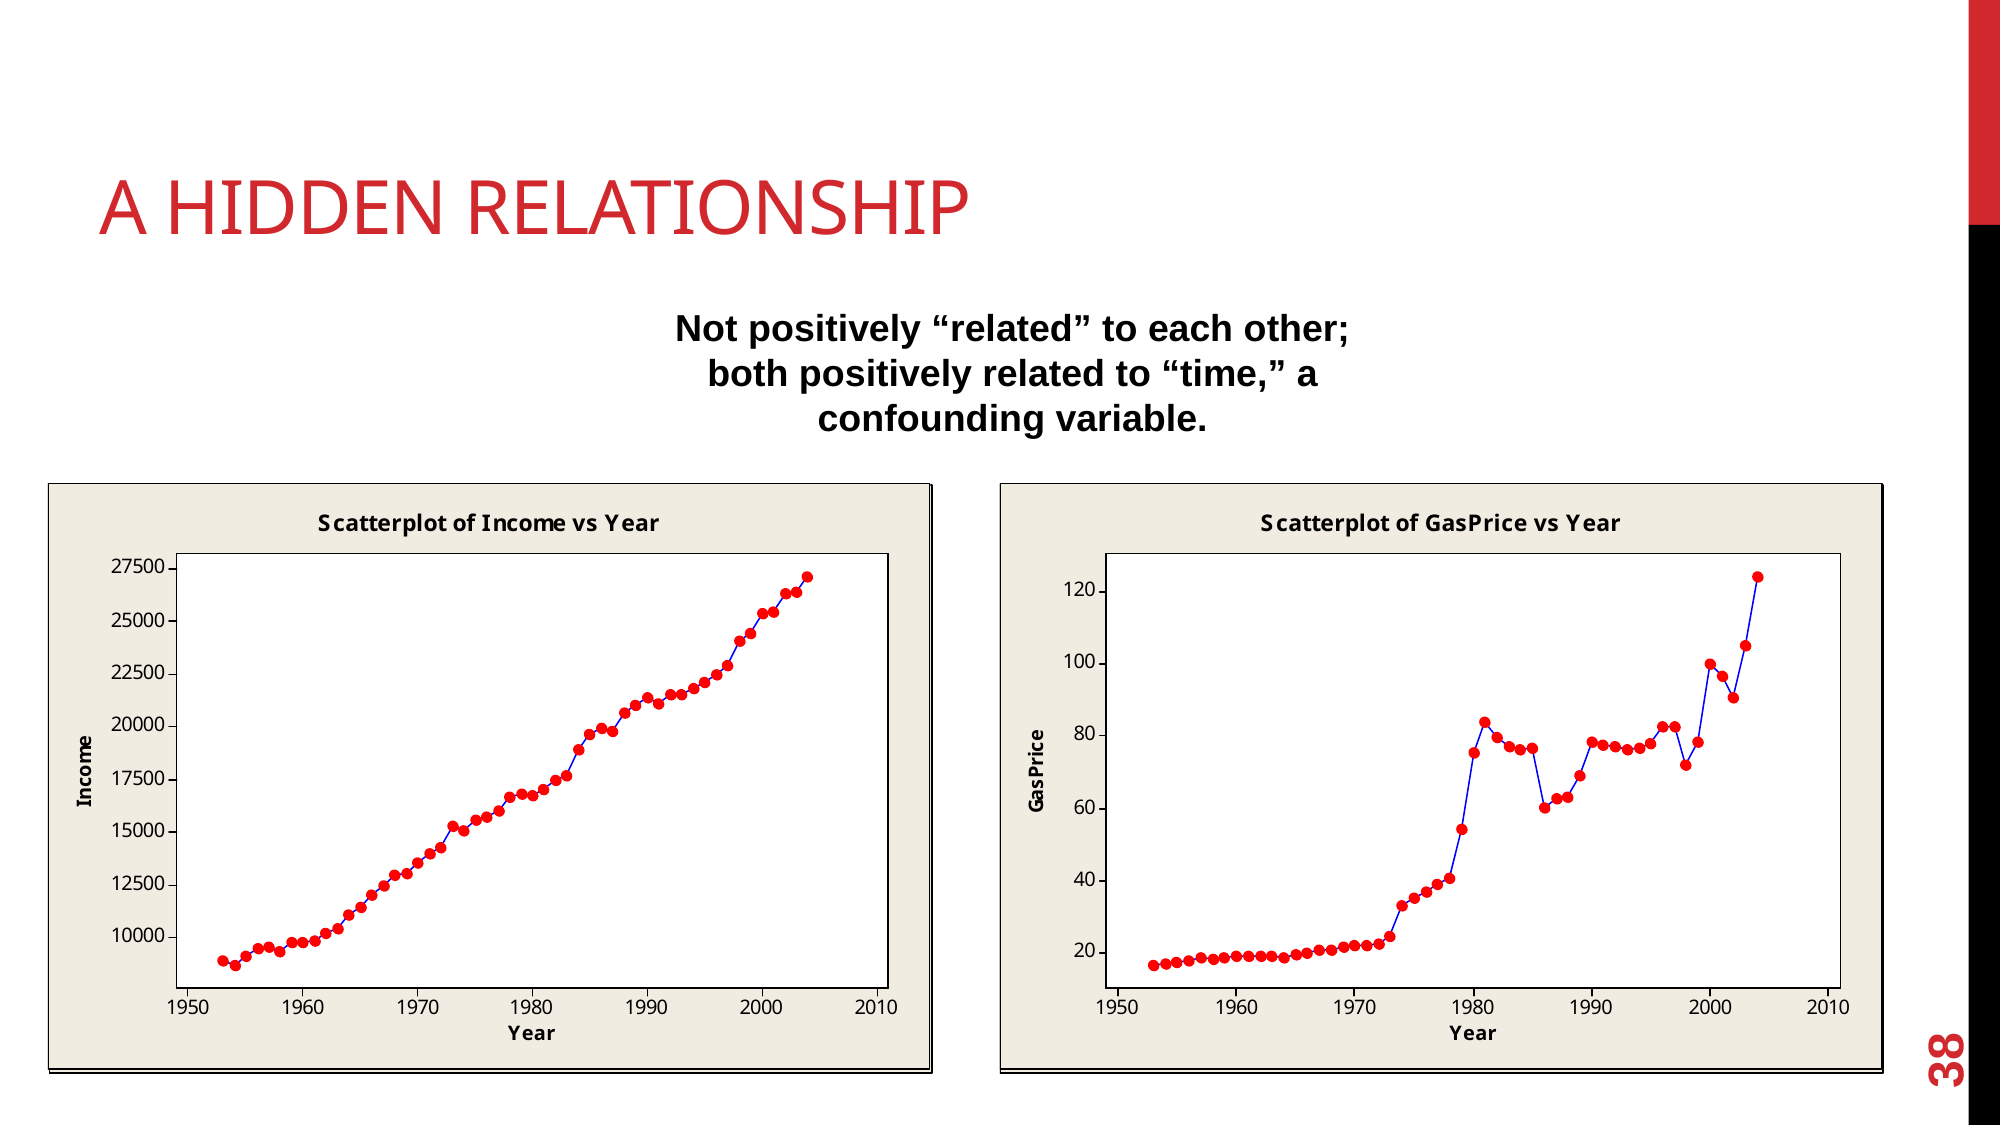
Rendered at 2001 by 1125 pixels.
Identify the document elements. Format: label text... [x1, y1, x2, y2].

text_box Not positively “related” to each other; both positively related to “time,” a confounding variable. [637, 296, 1388, 447]
picture [47, 482, 932, 1071]
title A Hidden Relationship [99, 25, 1367, 250]
slide_number 38 [1903, 887, 1984, 1104]
picture [999, 482, 1884, 1071]
